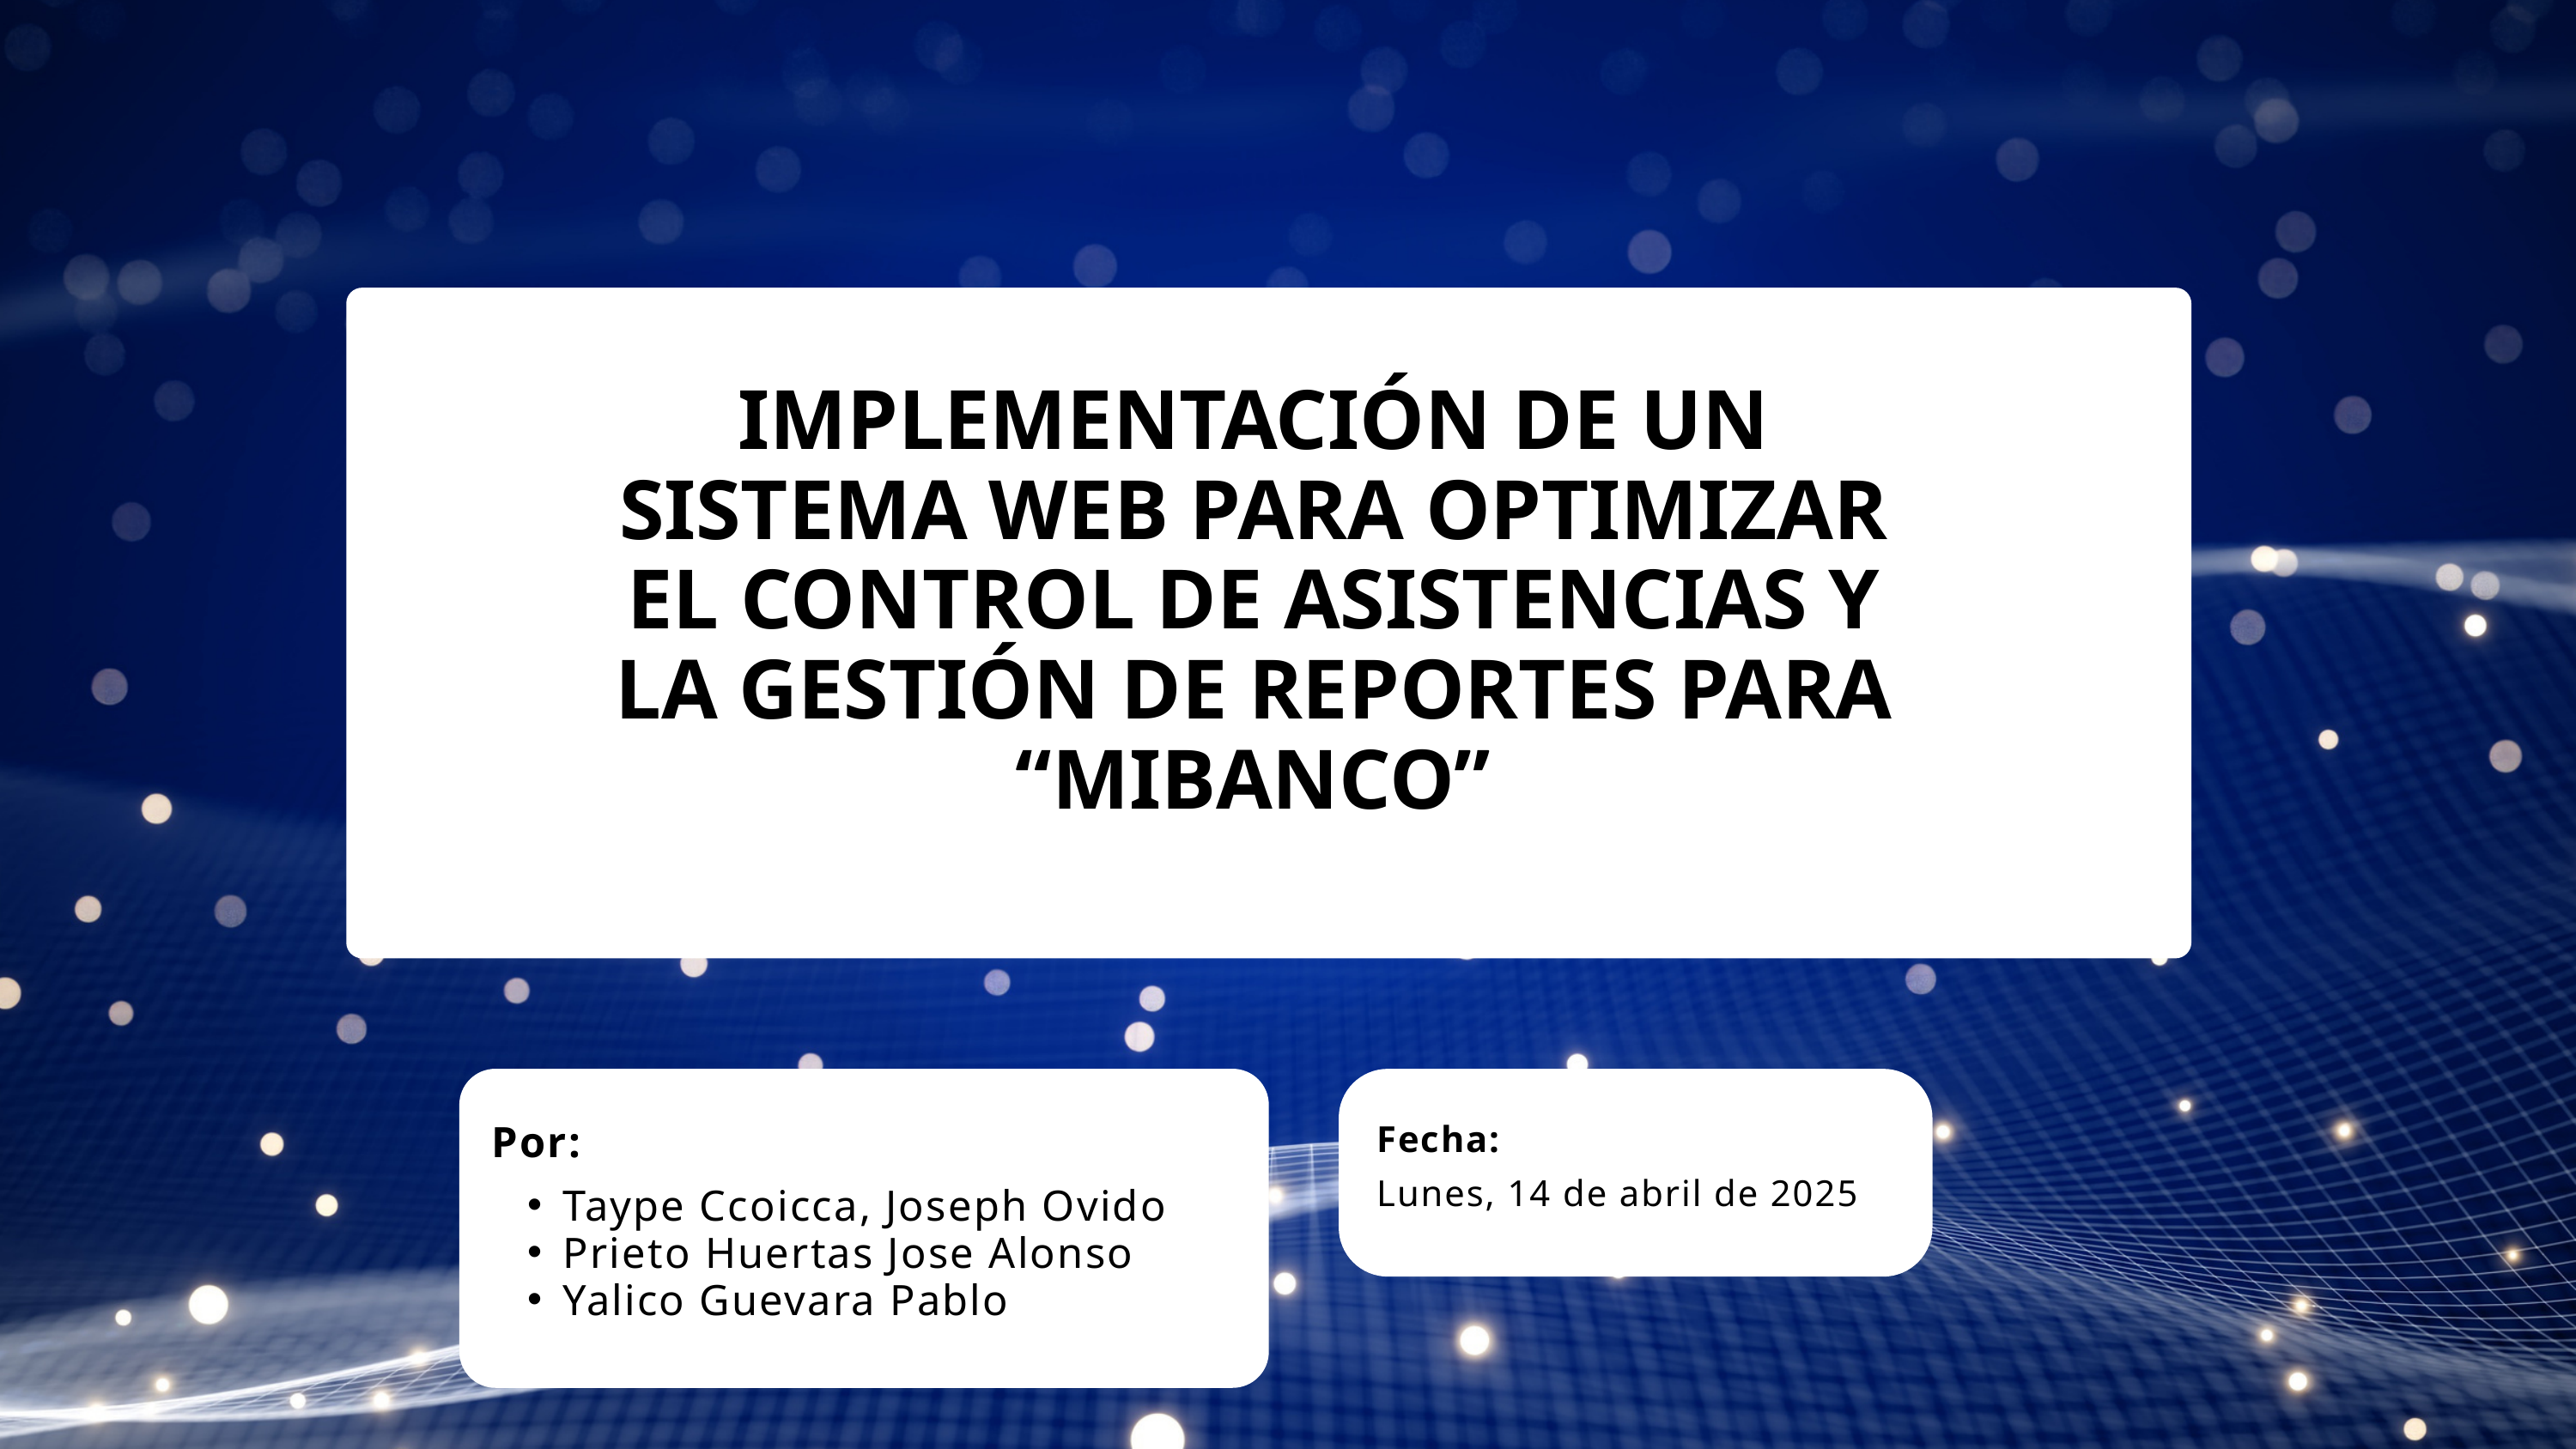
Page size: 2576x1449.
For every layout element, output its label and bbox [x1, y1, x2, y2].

text_box [592, 312, 1914, 933]
text_box [491, 1124, 1237, 1333]
text_box [459, 1068, 1269, 1388]
text_box [1376, 1124, 1895, 1222]
text_box [0, 0, 2576, 1449]
text_box [346, 287, 2192, 959]
text_box [1338, 1068, 1933, 1277]
